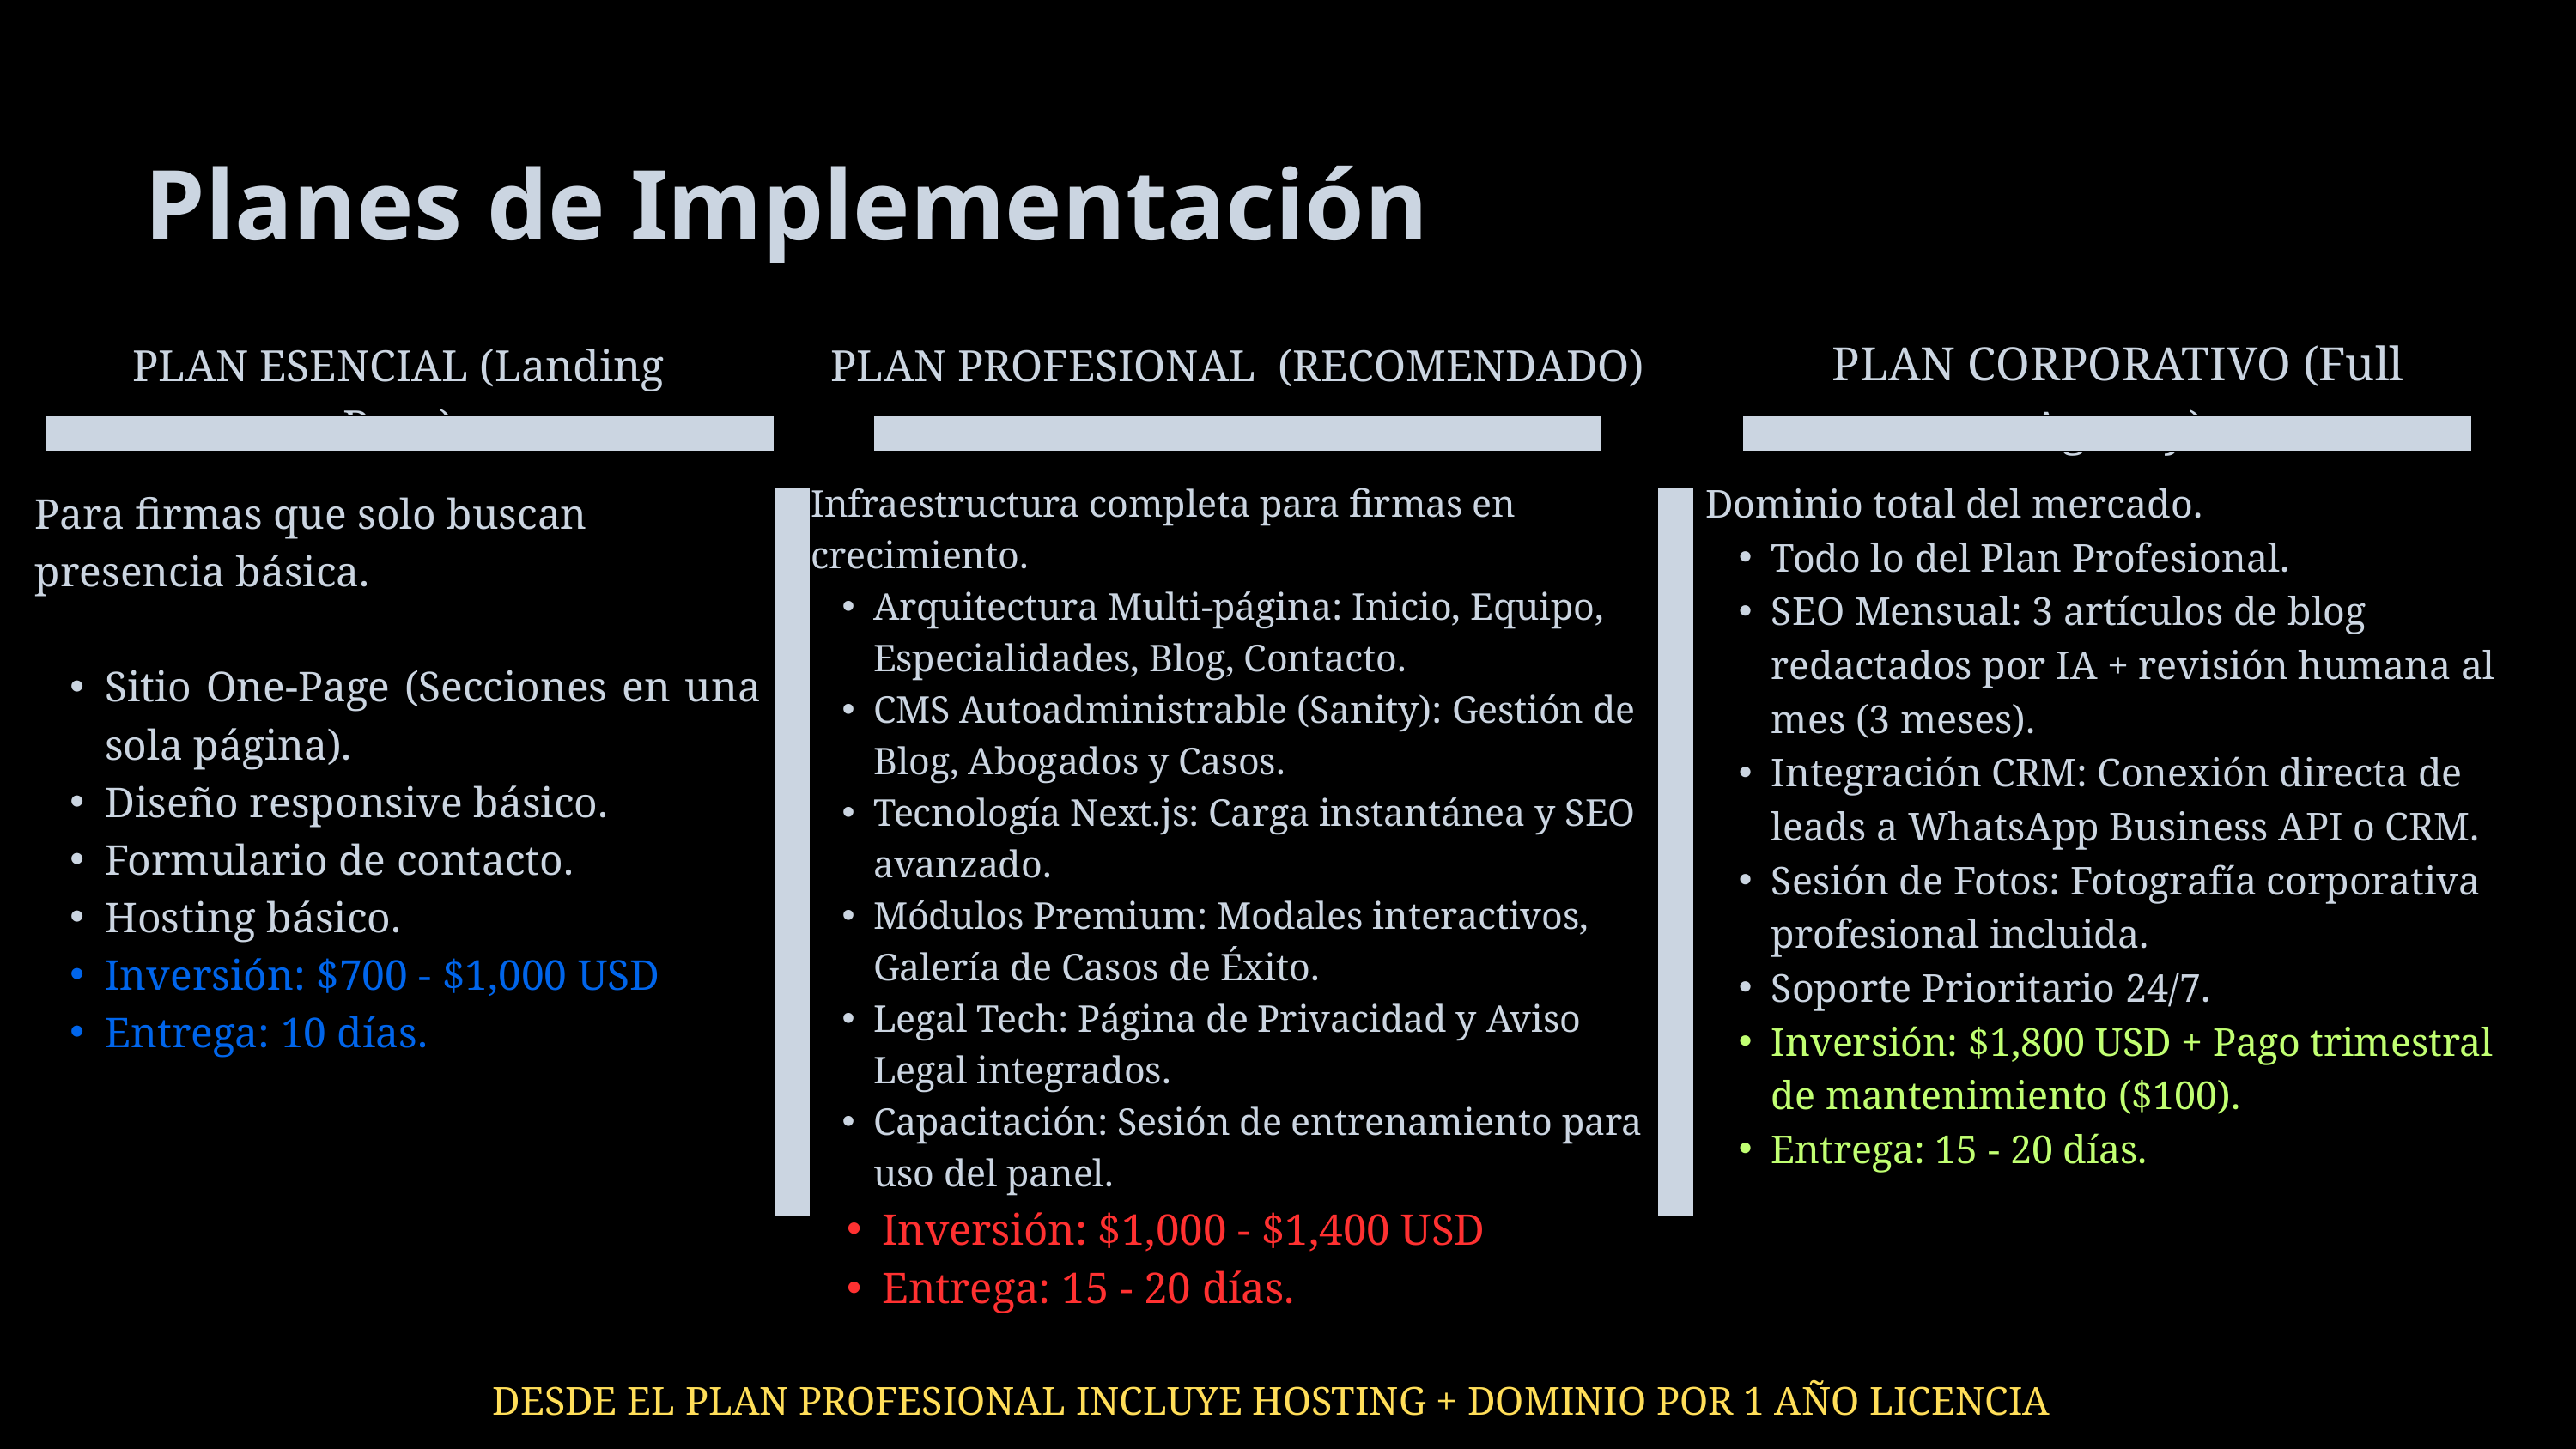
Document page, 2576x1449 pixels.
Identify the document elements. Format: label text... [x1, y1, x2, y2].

text_box DESDE EL PLAN PROFESIONAL INCLUYE HOSTING + DOMINIO POR 1 AÑO LICENCIA [492, 1369, 2083, 1424]
text_box PLAN CORPORATIVO (Full Agency) [1741, 325, 2494, 455]
text_box PLAN PROFESIONAL (RECOMENDADO) [826, 330, 1649, 391]
text_box Infraestructura completa para firmas en crecimiento. Arquitectura Multi-página: Inicio, Equipo, Especialidades, Blog, Contacto. CMS Autoadministrable (Sanity): Gestión de Blog, Abogados y Casos. Tecnología Next.js: Carga instantánea y SEO avanzado. Módulos Premium: Modales interactivos, Galería de Casos de Éxito. Legal Tech: Página de Privacidad y Aviso Legal integrados. Capacitación: Sesión de entrenamiento para uso del panel. Inversión: $1,000 - $1,400 USD Entrega: 15 - 20 días. [811, 473, 1658, 1313]
text_box Para firmas que solo buscan presencia básica. Sitio One-Page (Secciones en una sola página). Diseño responsive básico. Formulario de contacto. Hosting básico. Inversión: $700 - $1,000 USD Entrega: 10 días. [34, 480, 762, 1056]
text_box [1310, 833, 2041, 870]
text_box Dominio total del mercado. Todo lo del Plan Profesional. SEO Mensual: 3 artículos de blog redactados por IA + revisión humana al mes (3 meses). Integración CRM: Conexión directa de leads a WhatsApp Business API o CRM. Sesión de Fotos: Fotografía corporativa profesional incluida. Soporte Prioritario 24/7. Inversión: $1,800 USD + Pago trimestral de mantenimiento ($100). Entrega: 15 - 20 días. [1705, 471, 2525, 1172]
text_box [427, 833, 1158, 870]
text_box Planes de Implementación [144, 143, 2422, 260]
text_box PLAN ESENCIAL (Landing Page) [80, 330, 718, 414]
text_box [872, 415, 1603, 452]
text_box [44, 415, 775, 452]
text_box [1741, 415, 2472, 452]
